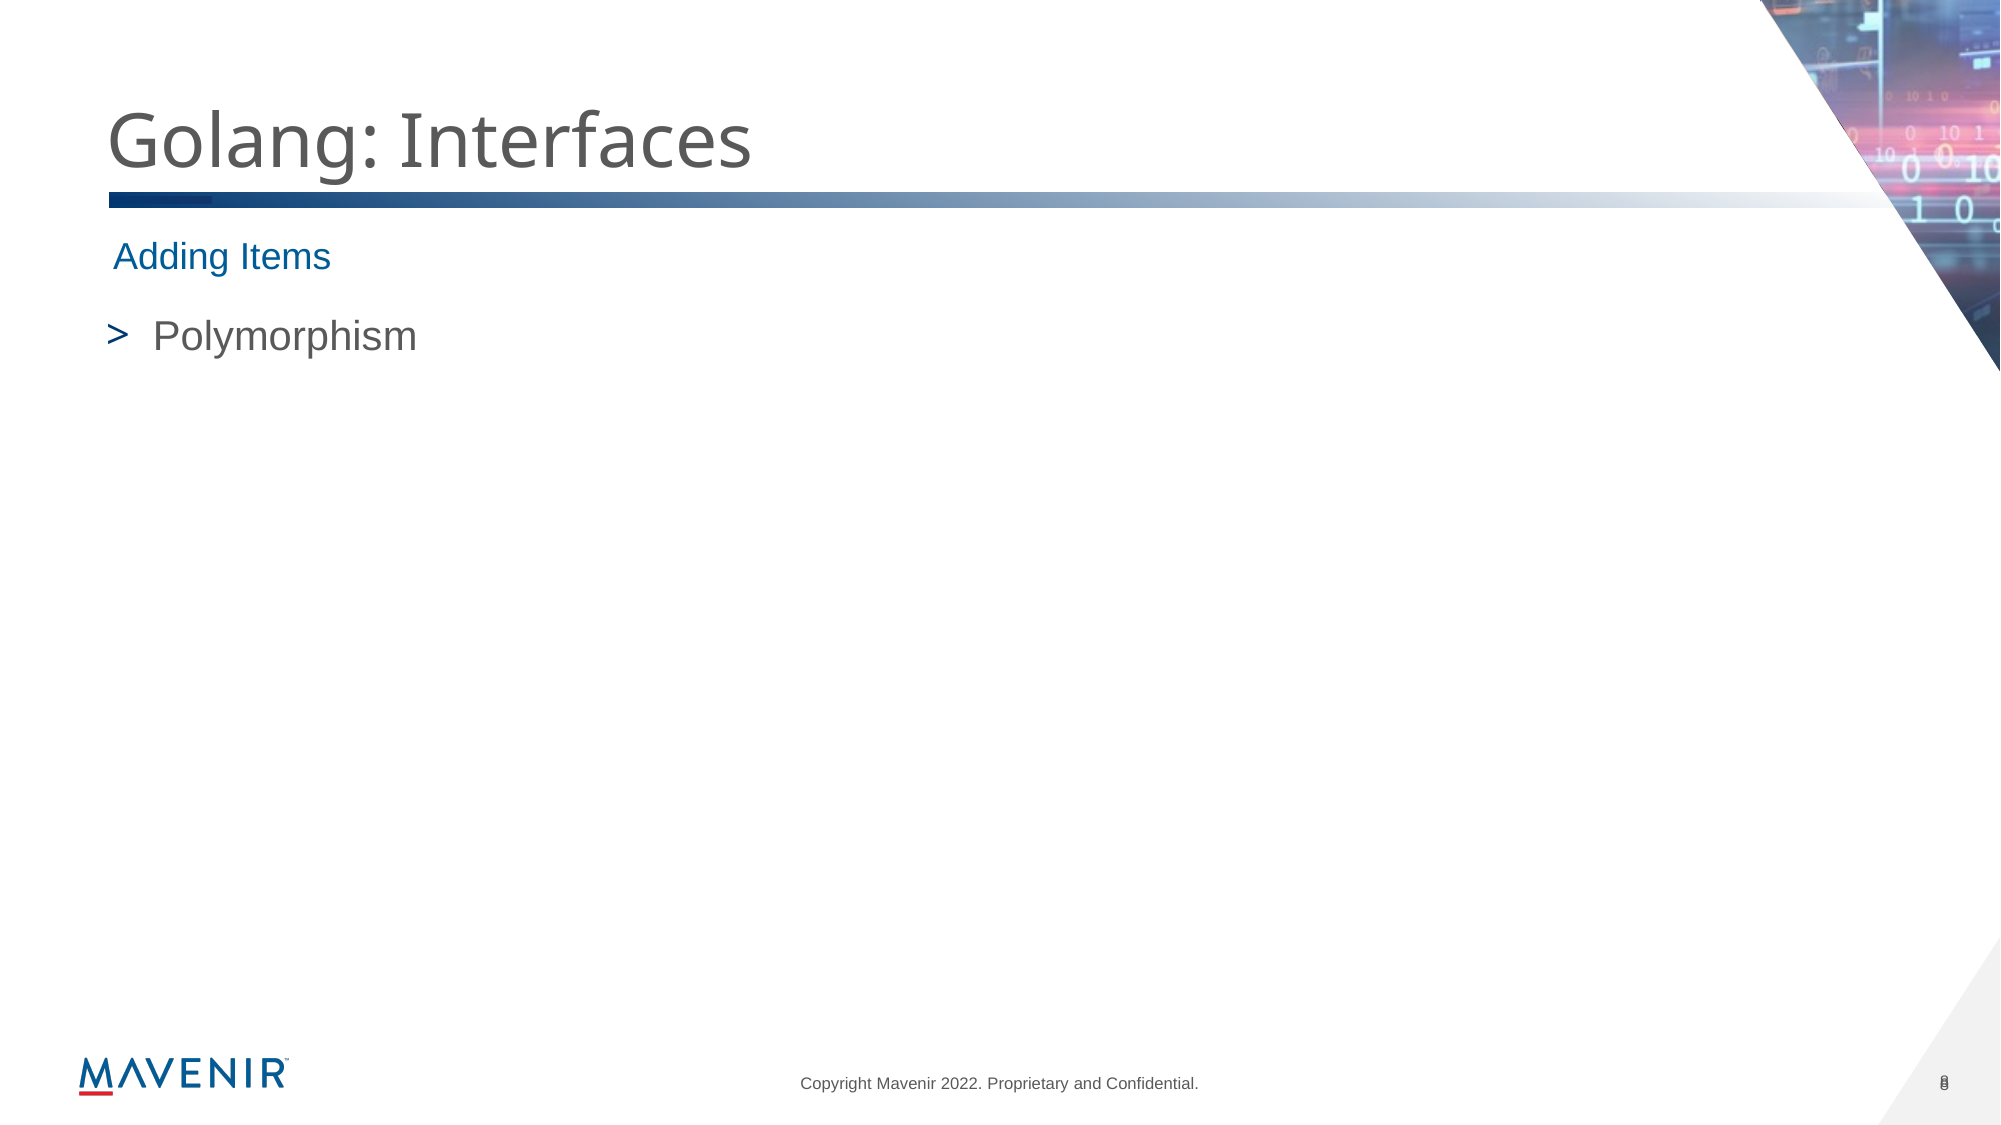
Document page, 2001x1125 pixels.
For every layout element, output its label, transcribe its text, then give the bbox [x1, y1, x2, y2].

text_box 8 [1924, 1056, 2000, 1102]
list Adding Items [98, 229, 1915, 284]
picture [1760, 0, 2000, 372]
text_box [108, 191, 1916, 208]
title Golang: Interfaces [91, 33, 1951, 184]
picture [73, 1054, 291, 1099]
list Polymorphism [91, 300, 1950, 981]
